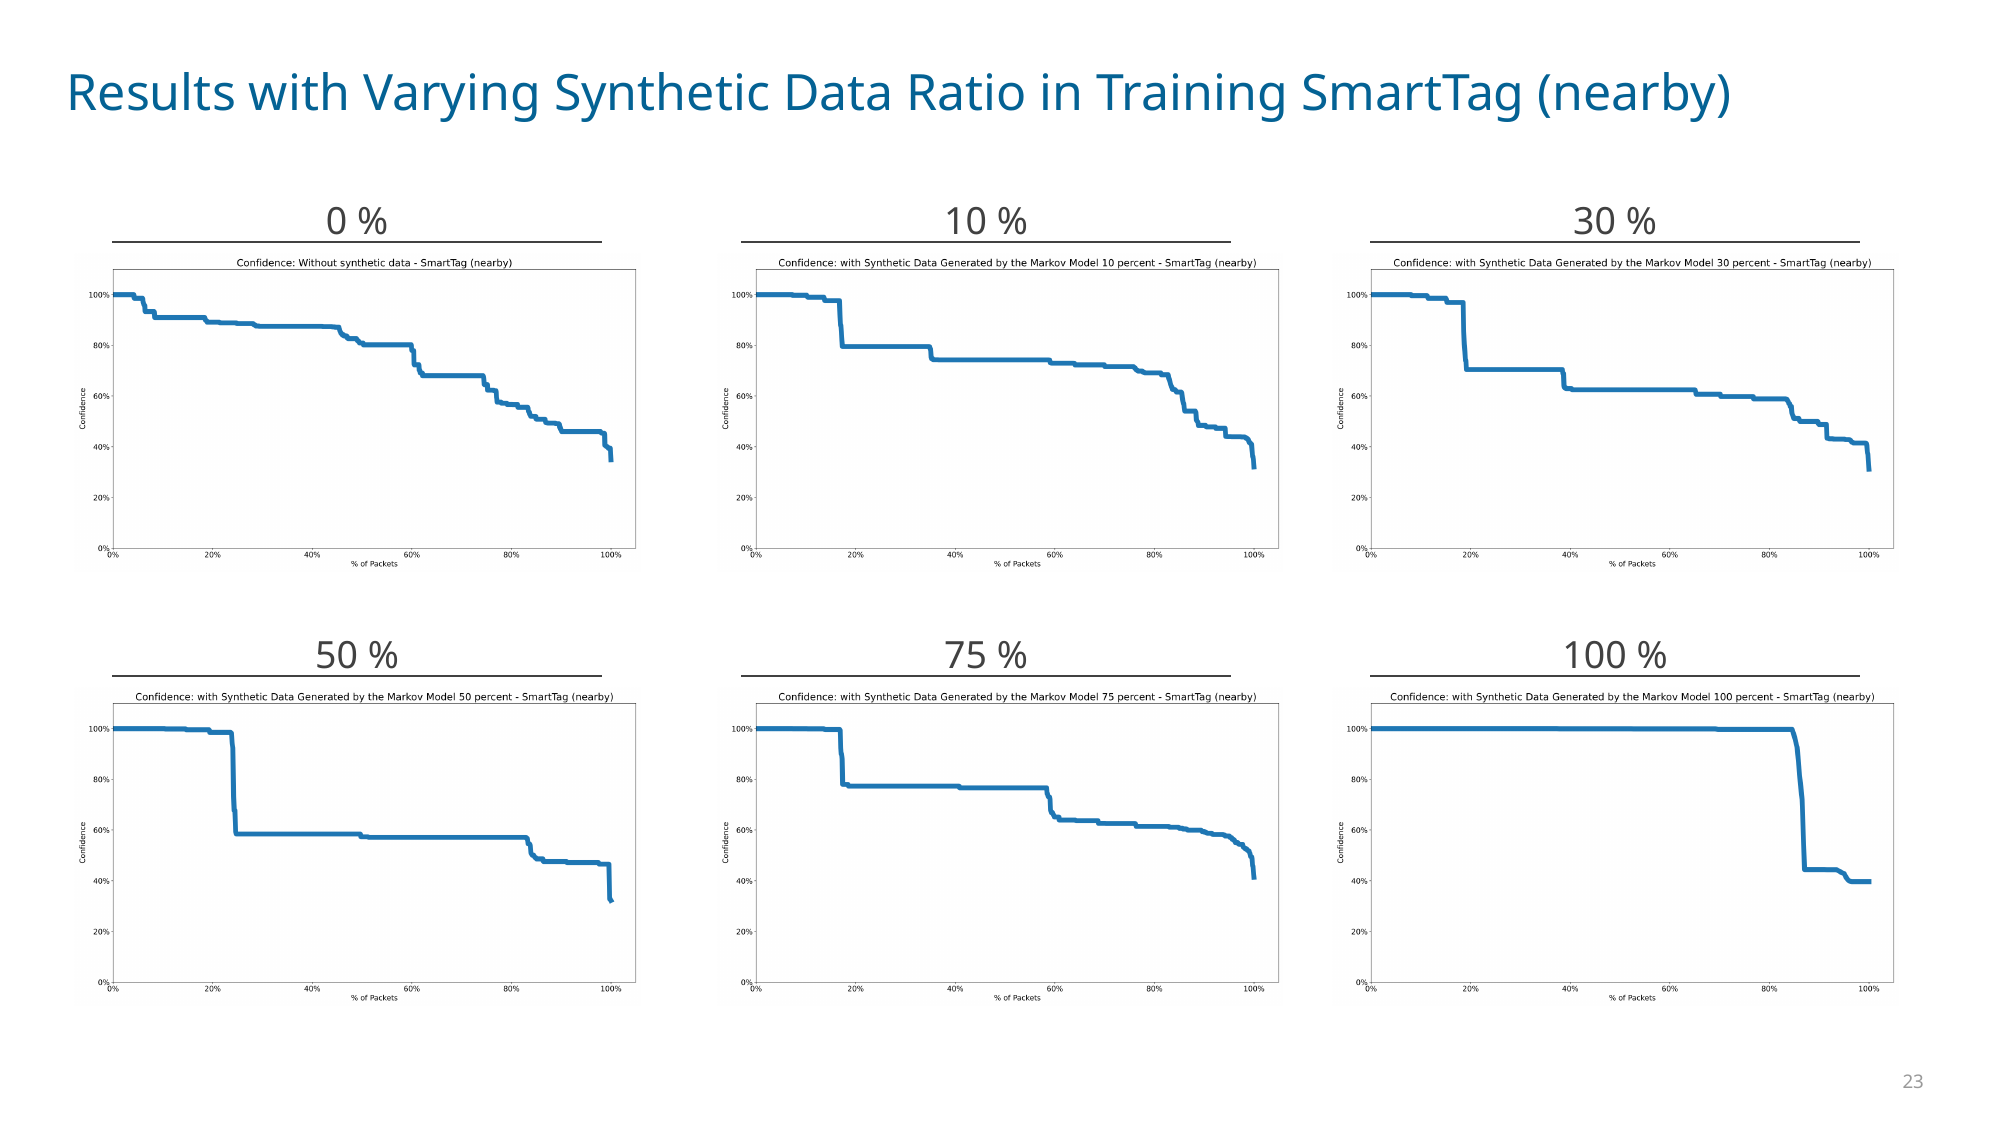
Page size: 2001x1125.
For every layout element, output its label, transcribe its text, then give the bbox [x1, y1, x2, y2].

picture [74, 687, 641, 1006]
picture [716, 687, 1283, 1006]
text_box 75 % [740, 605, 1232, 687]
slide_number 23 [1845, 1042, 1940, 1103]
picture [1332, 687, 1899, 1006]
text_box 100 % [1369, 605, 1861, 687]
text_box 10 % [740, 171, 1232, 253]
text_box 50 % [111, 605, 603, 687]
title Results with Varying Synthetic Data Ratio in Training SmartTag (nearby) [60, 61, 1940, 129]
text_box 30 % [1369, 171, 1861, 253]
picture [74, 253, 641, 572]
picture [716, 253, 1283, 572]
text_box 0 % [111, 171, 603, 253]
picture [1332, 253, 1899, 572]
